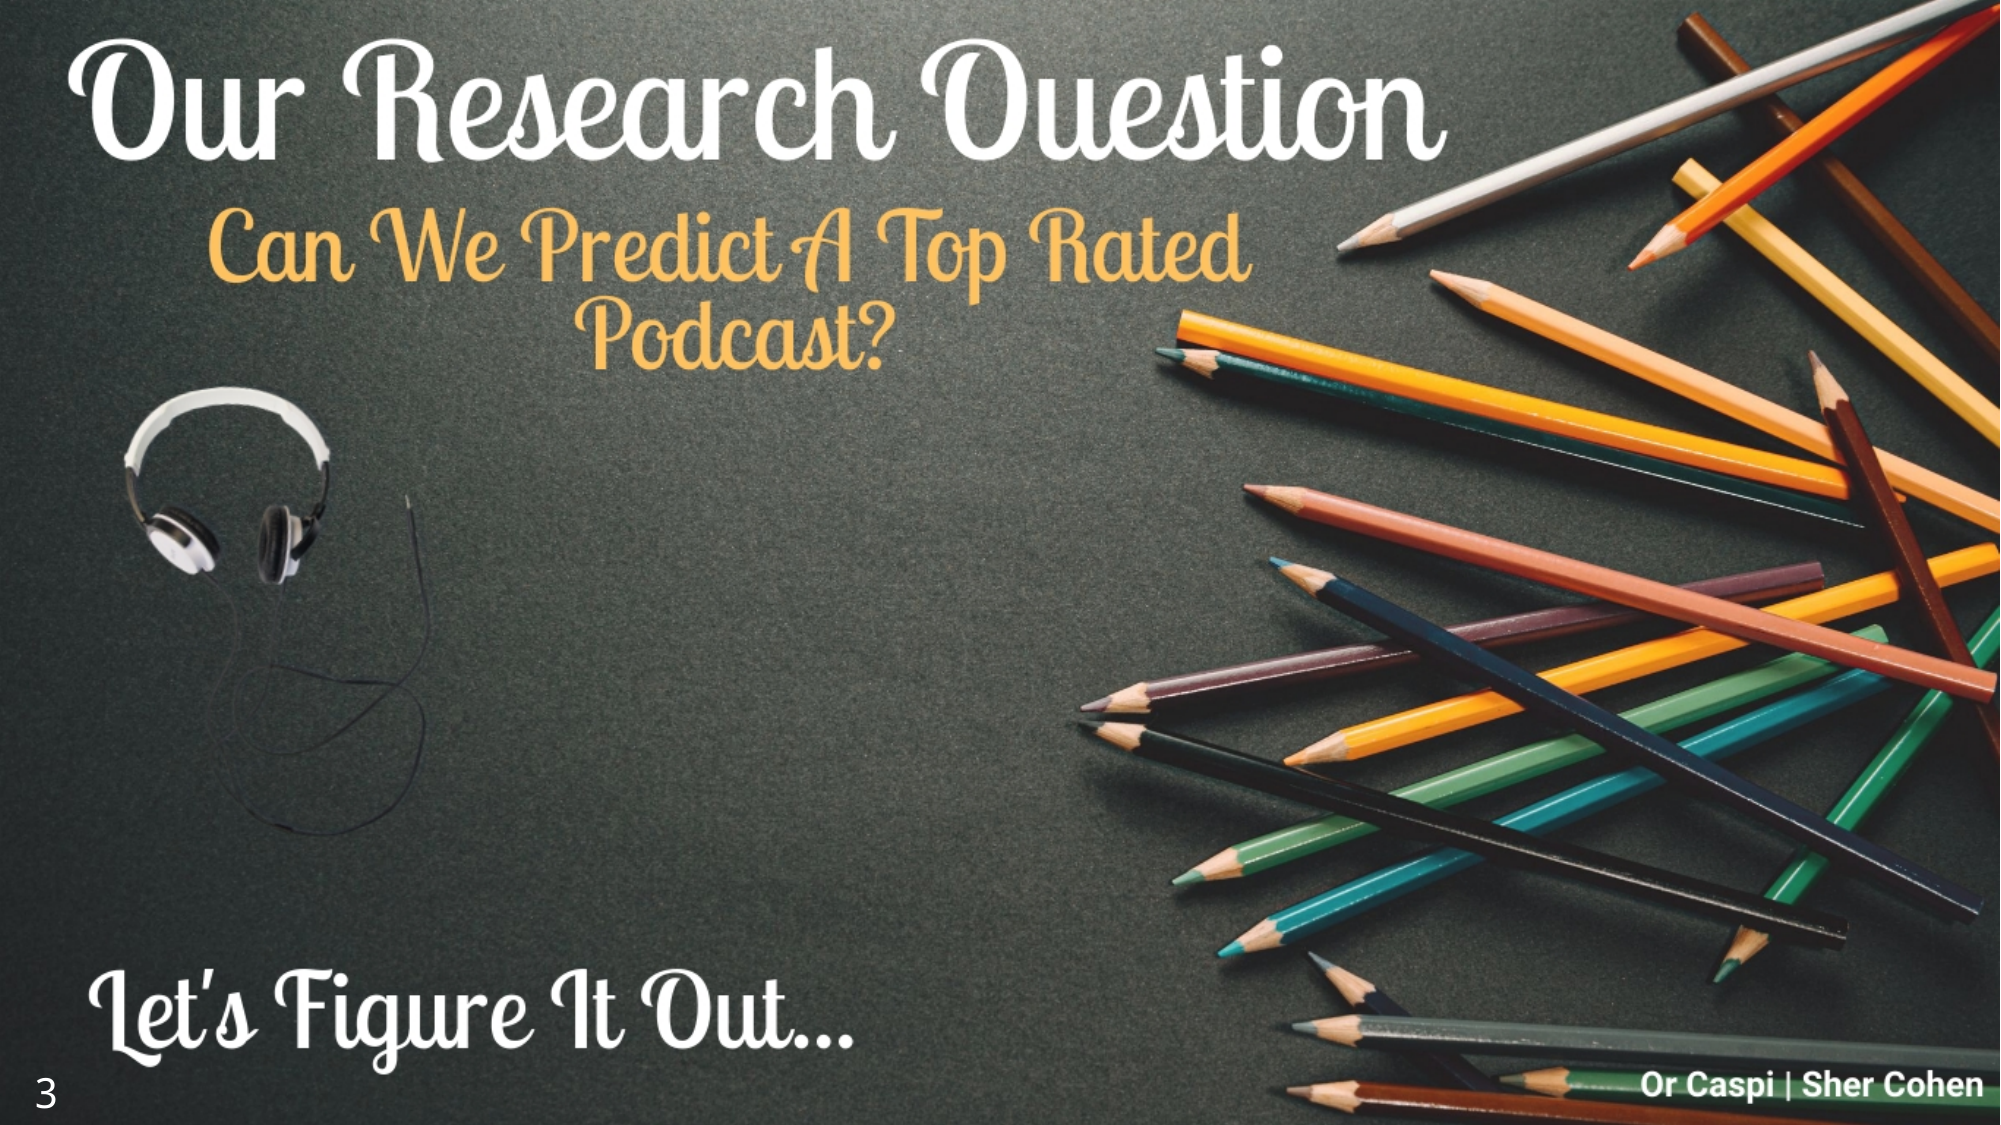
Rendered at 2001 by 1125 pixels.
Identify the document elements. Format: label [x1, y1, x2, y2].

list [0, 0, 2000, 1125]
